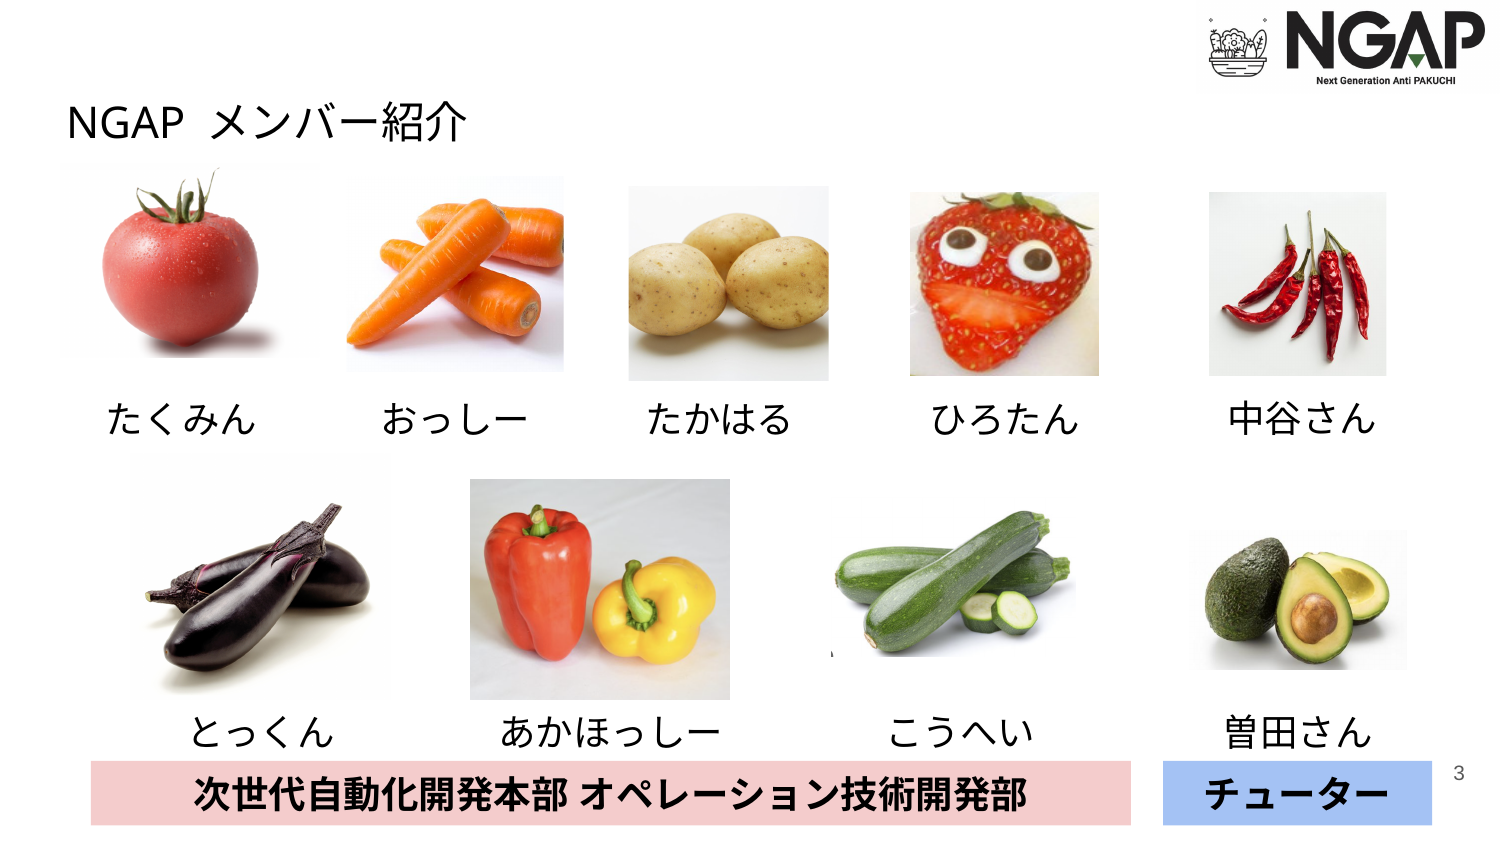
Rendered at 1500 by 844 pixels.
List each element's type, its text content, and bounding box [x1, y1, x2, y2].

text_box おっしー [346, 381, 564, 441]
text_box ひろたん [896, 381, 1114, 441]
text_box 次世代自動化開発本部 オペレーション技術開発部 [90, 760, 1131, 826]
text_box 中谷さん [1180, 380, 1424, 440]
picture [346, 176, 564, 372]
text_box たくみん [51, 381, 311, 441]
picture [1195, 0, 1500, 95]
picture [628, 186, 829, 382]
slide_number ‹#› [1389, 739, 1480, 805]
picture [831, 497, 1076, 657]
picture [1188, 530, 1407, 671]
picture [60, 162, 320, 358]
text_box 曽田さん [1189, 693, 1407, 754]
picture [130, 452, 391, 700]
title NGAP メンバー紹介 [51, 72, 1449, 167]
picture [1208, 192, 1387, 376]
text_box とっくん [152, 708, 370, 754]
text_box あかほっしー [461, 693, 761, 754]
text_box こうへい [851, 693, 1069, 754]
text_box たかはる [611, 381, 829, 441]
picture [909, 192, 1100, 376]
text_box チューター [1163, 760, 1433, 826]
picture [470, 479, 731, 700]
